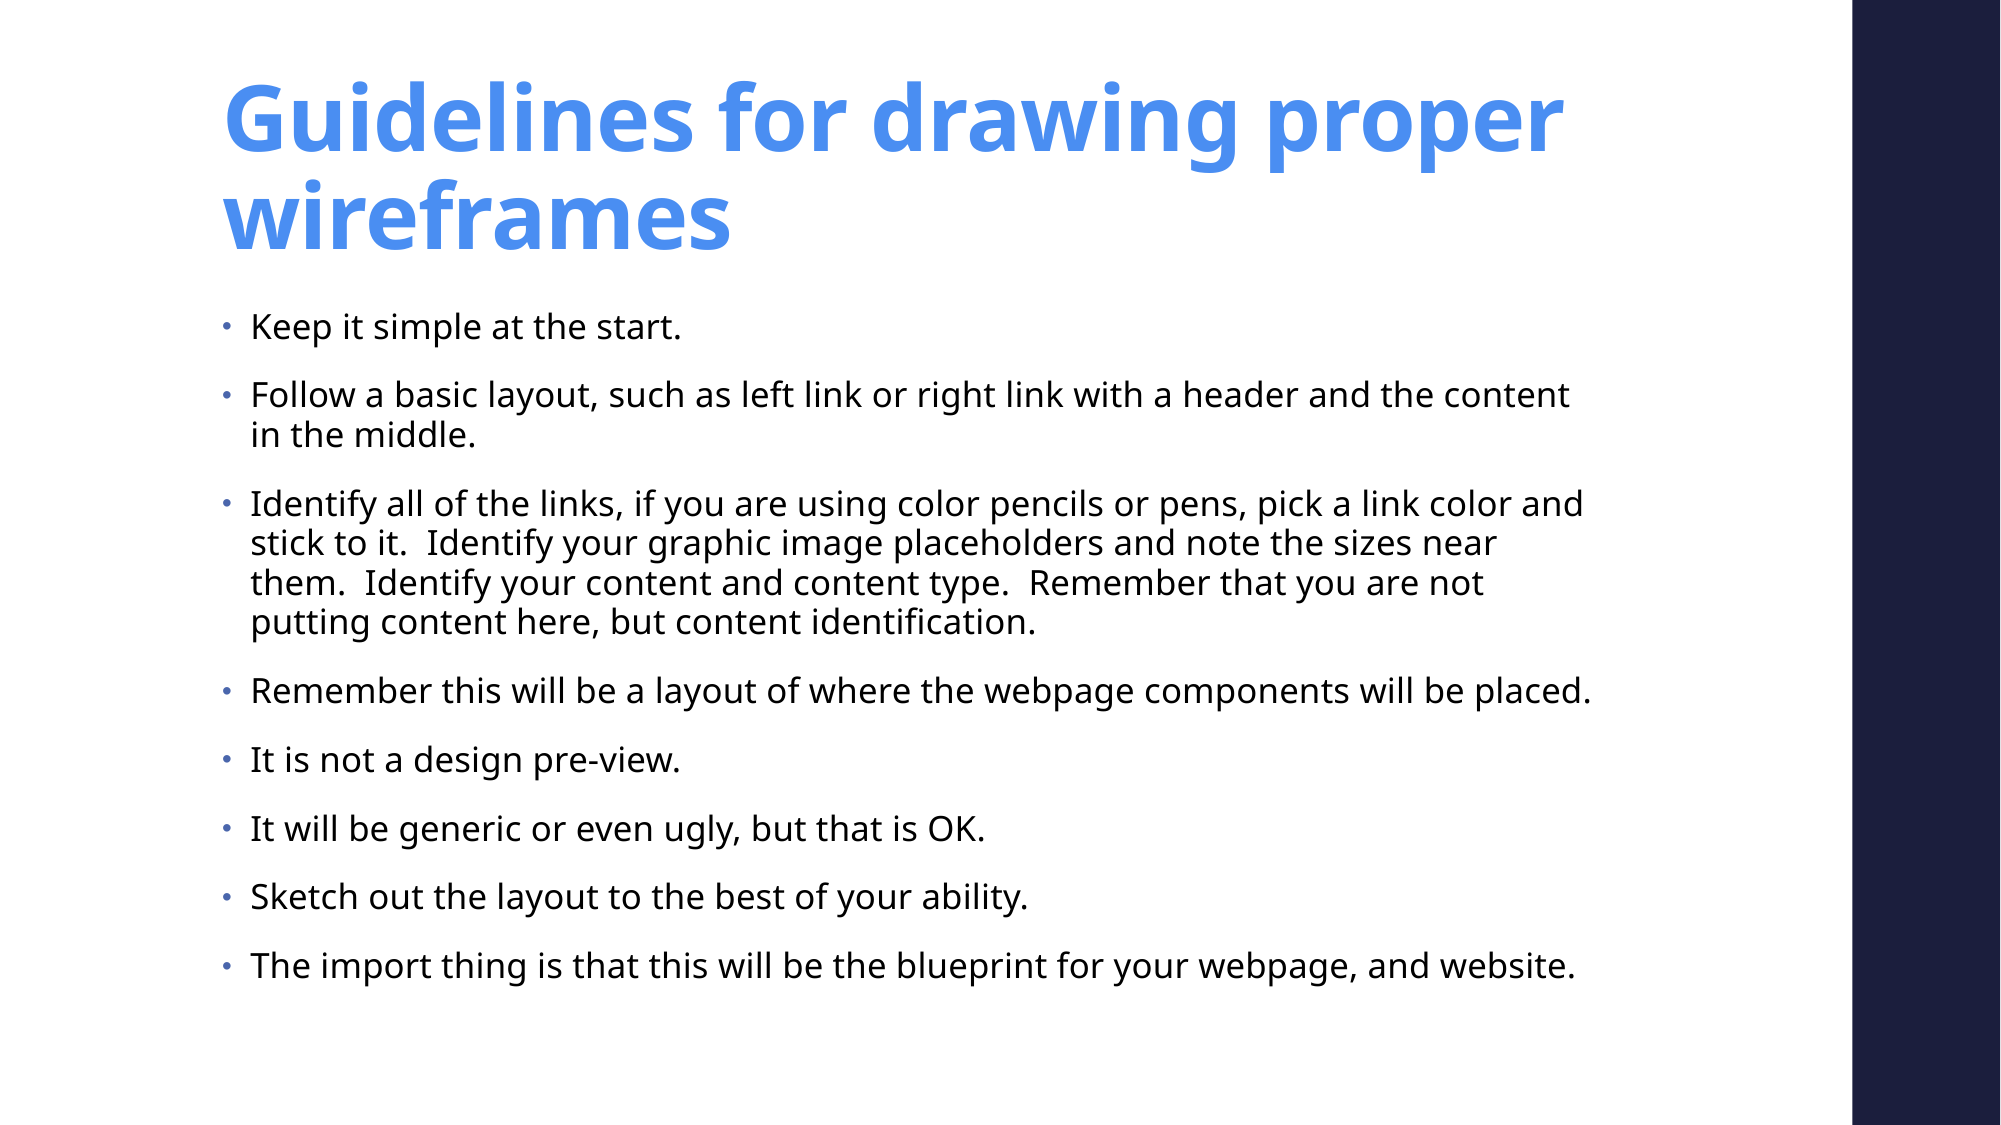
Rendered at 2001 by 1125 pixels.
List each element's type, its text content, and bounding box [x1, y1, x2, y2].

title Guidelines for drawing proper wireframes [206, 60, 1797, 278]
list Keep it simple at the start. Follow a basic layout, such as left link or right link with a header and the content in the middle. Identify all of the links, if you are using color pencils or pens, pick a link color and stick to it. Identify your graphic image placeholders and note the sizes near them. Identify your content and content type. Remember that you are not putting content here, but content identification. Remember this will be a layout of where the webpage components will be placed. It is not a design pre-view. It will be generic or even ugly, but that is OK. Sketch out the layout to the best of your ability. The import thing is that this will be the blueprint for your webpage, and website. [206, 299, 1617, 1069]
